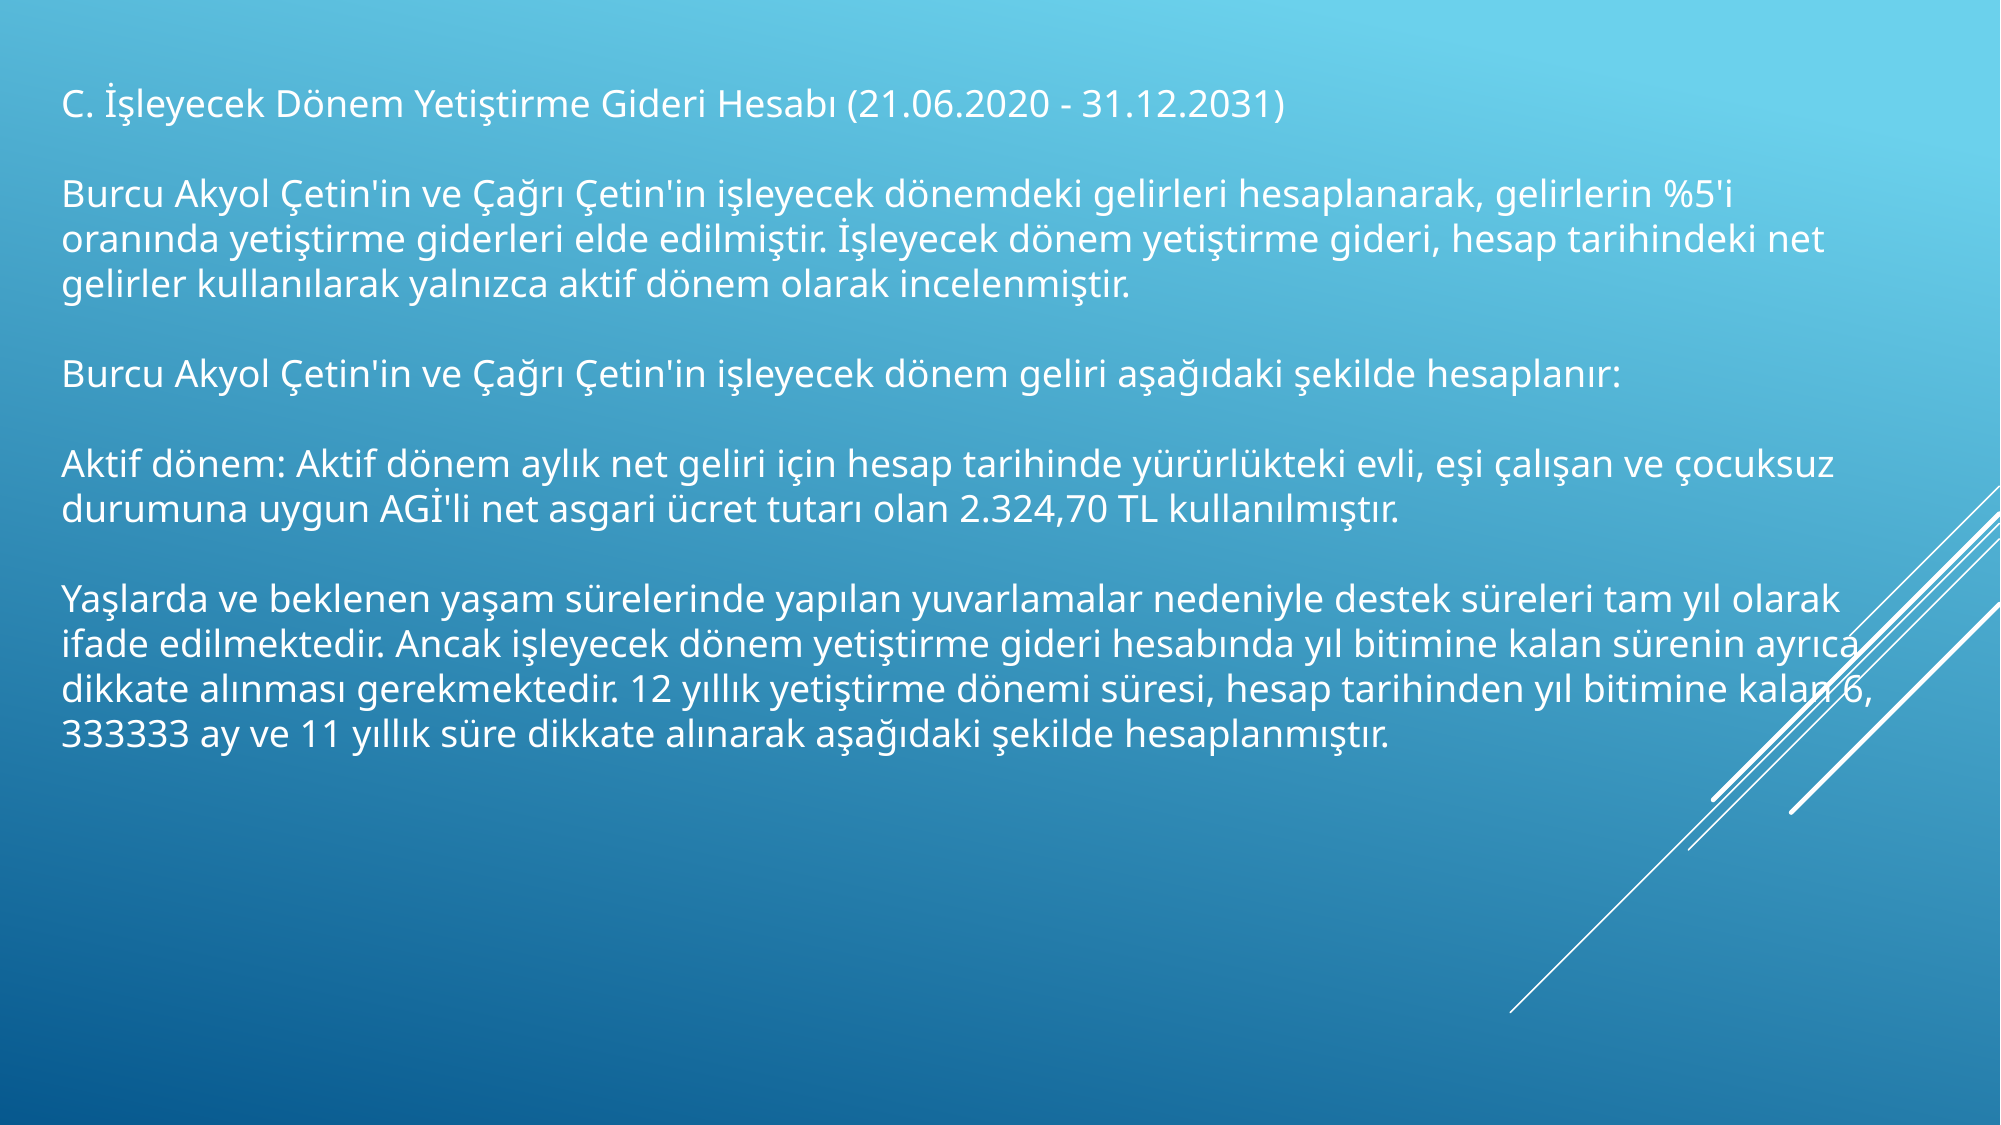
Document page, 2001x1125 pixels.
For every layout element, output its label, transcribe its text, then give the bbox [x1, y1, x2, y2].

text_box C. İşleyecek Dönem Yetiştirme Gideri Hesabı (21.06.2020 - 31.12.2031) Burcu Akyol Çetin'in ve Çağrı Çetin'in işleyecek dönemdeki gelirleri hesaplanarak, gelirlerin %5'i oranında yetiştirme giderleri elde edilmiştir. İşleyecek dönem yetiştirme gideri, hesap tarihindeki net gelirler kullanılarak yalnızca aktif dönem olarak incelenmiştir. Burcu Akyol Çetin'in ve Çağrı Çetin'in işleyecek dönem geliri aşağıdaki şekilde hesaplanır: Aktif dönem: Aktif dönem aylık net geliri için hesap tarihinde yürürlükteki evli, eşi çalışan ve çocuksuz durumuna uygun AGİ'li net asgari ücret tutarı olan 2.324,70 TL kullanılmıştır. Yaşlarda ve beklenen yaşam sürelerinde yapılan yuvarlamalar nedeniyle destek süreleri tam yıl olarak ifade edilmektedir. Ancak işleyecek dönem yetiştirme gideri hesabında yıl bitimine kalan sürenin ayrıca dikkate alınması gerekmektedir. 12 yıllık yetiştirme dönemi süresi, hesap tarihinden yıl bitimine kalan 6, 333333 ay ve 11 yıllık süre dikkate alınarak aşağıdaki şekilde hesaplanmıştır. [46, 72, 1906, 898]
